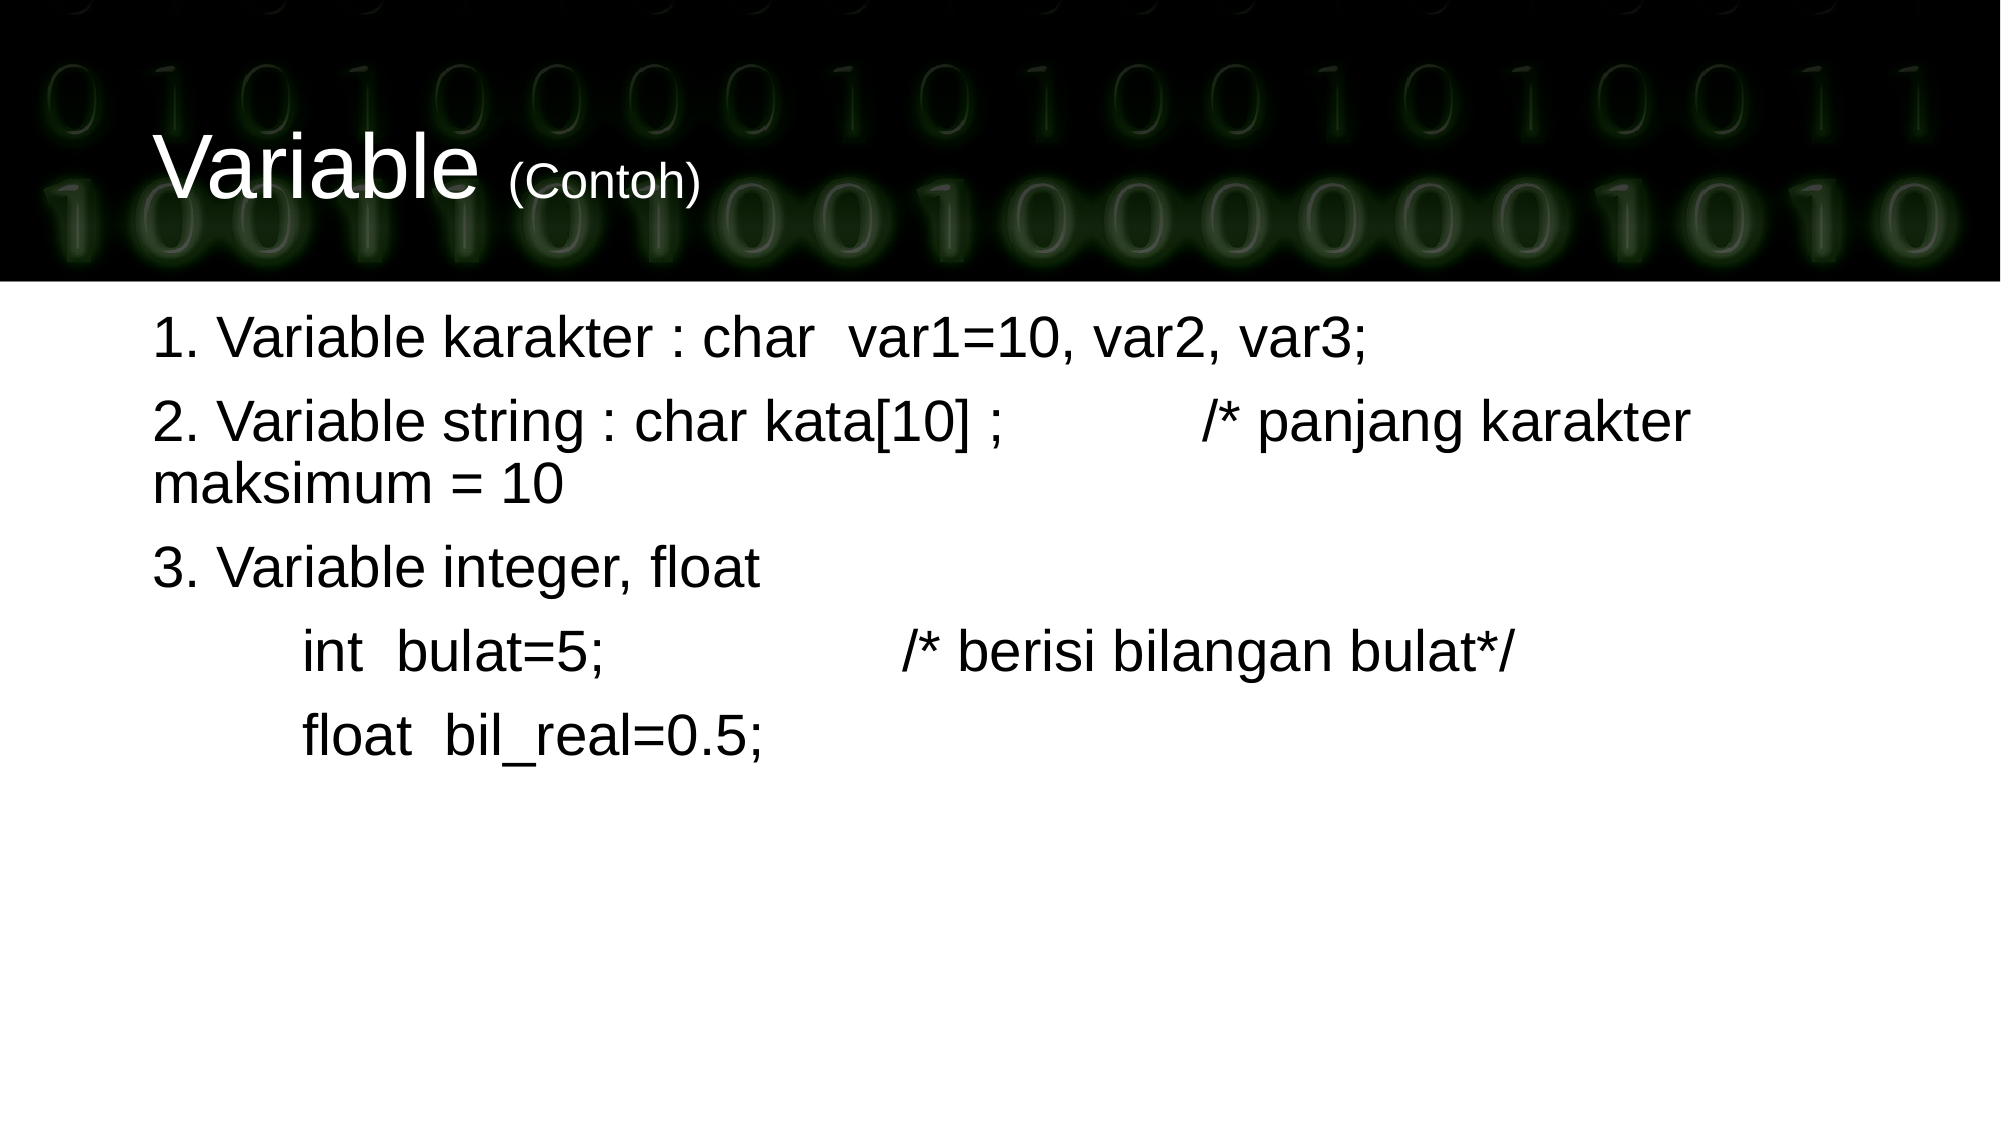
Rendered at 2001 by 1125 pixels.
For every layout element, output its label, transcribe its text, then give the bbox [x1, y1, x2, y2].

picture [0, 0, 2001, 1125]
text_box Variable (Contoh) [137, 59, 1863, 278]
text_box 1. Variable karakter : char var1=10, var2, var3; 2. Variable string : char kata[10] ; /* panjang karakter maksimum = 10 3. Variable integer, float int bulat=5; /* berisi bilangan bulat*/ float bil_real=0.5; [137, 299, 1863, 1014]
